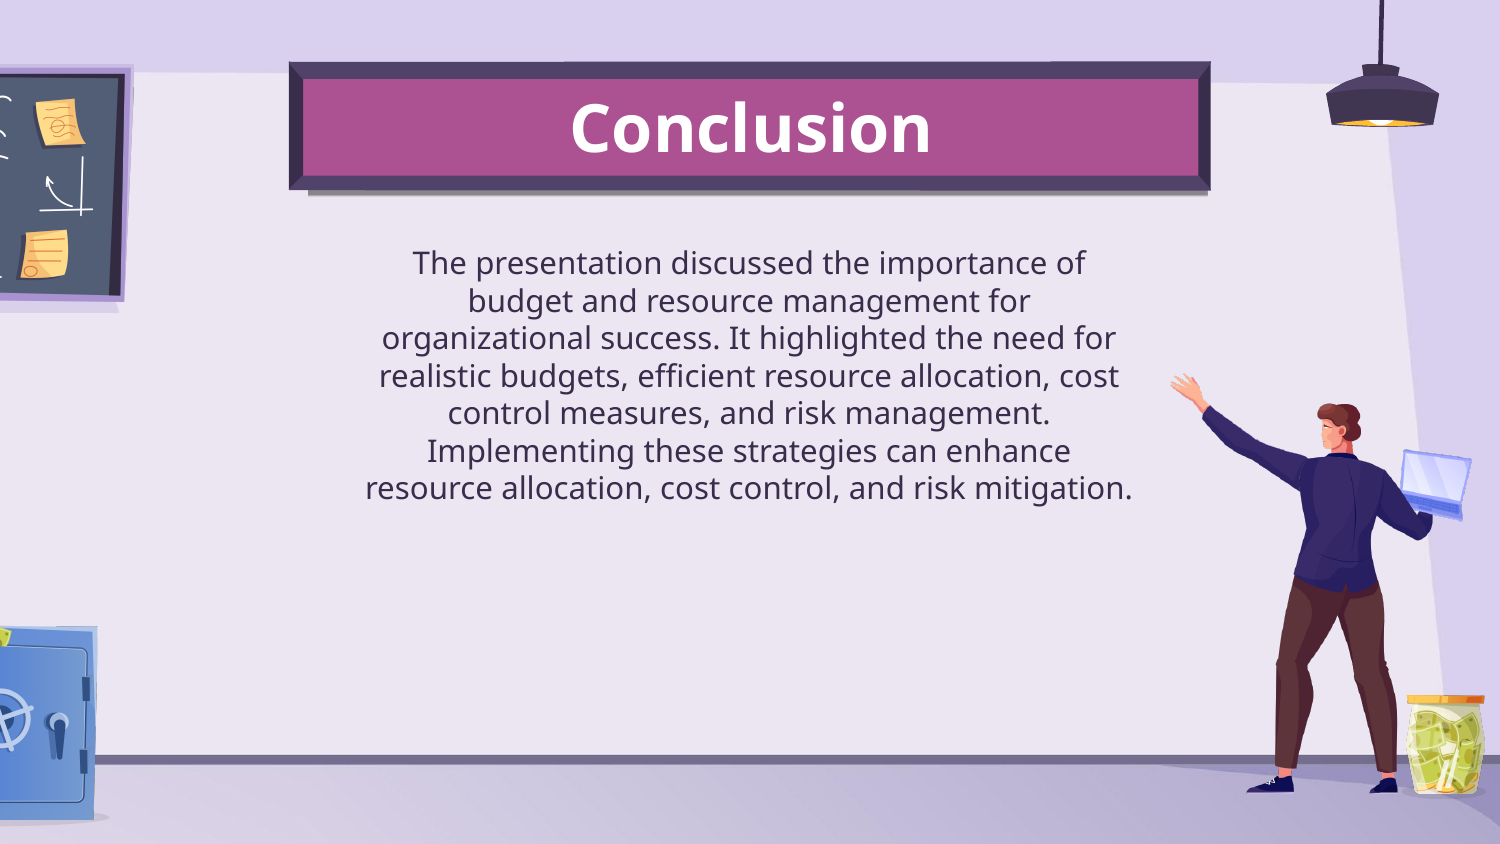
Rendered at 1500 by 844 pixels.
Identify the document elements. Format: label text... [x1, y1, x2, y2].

picture [0, 0, 1500, 844]
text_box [289, 61, 1211, 191]
list The presentation discussed the importance of budget and resource management for organizational success. It highlighted the need for realistic budgets, efficient resource allocation, cost control measures, and risk management. Implementing these strategies can enhance resource allocation, cost control, and risk mitigation. [346, 228, 1154, 571]
